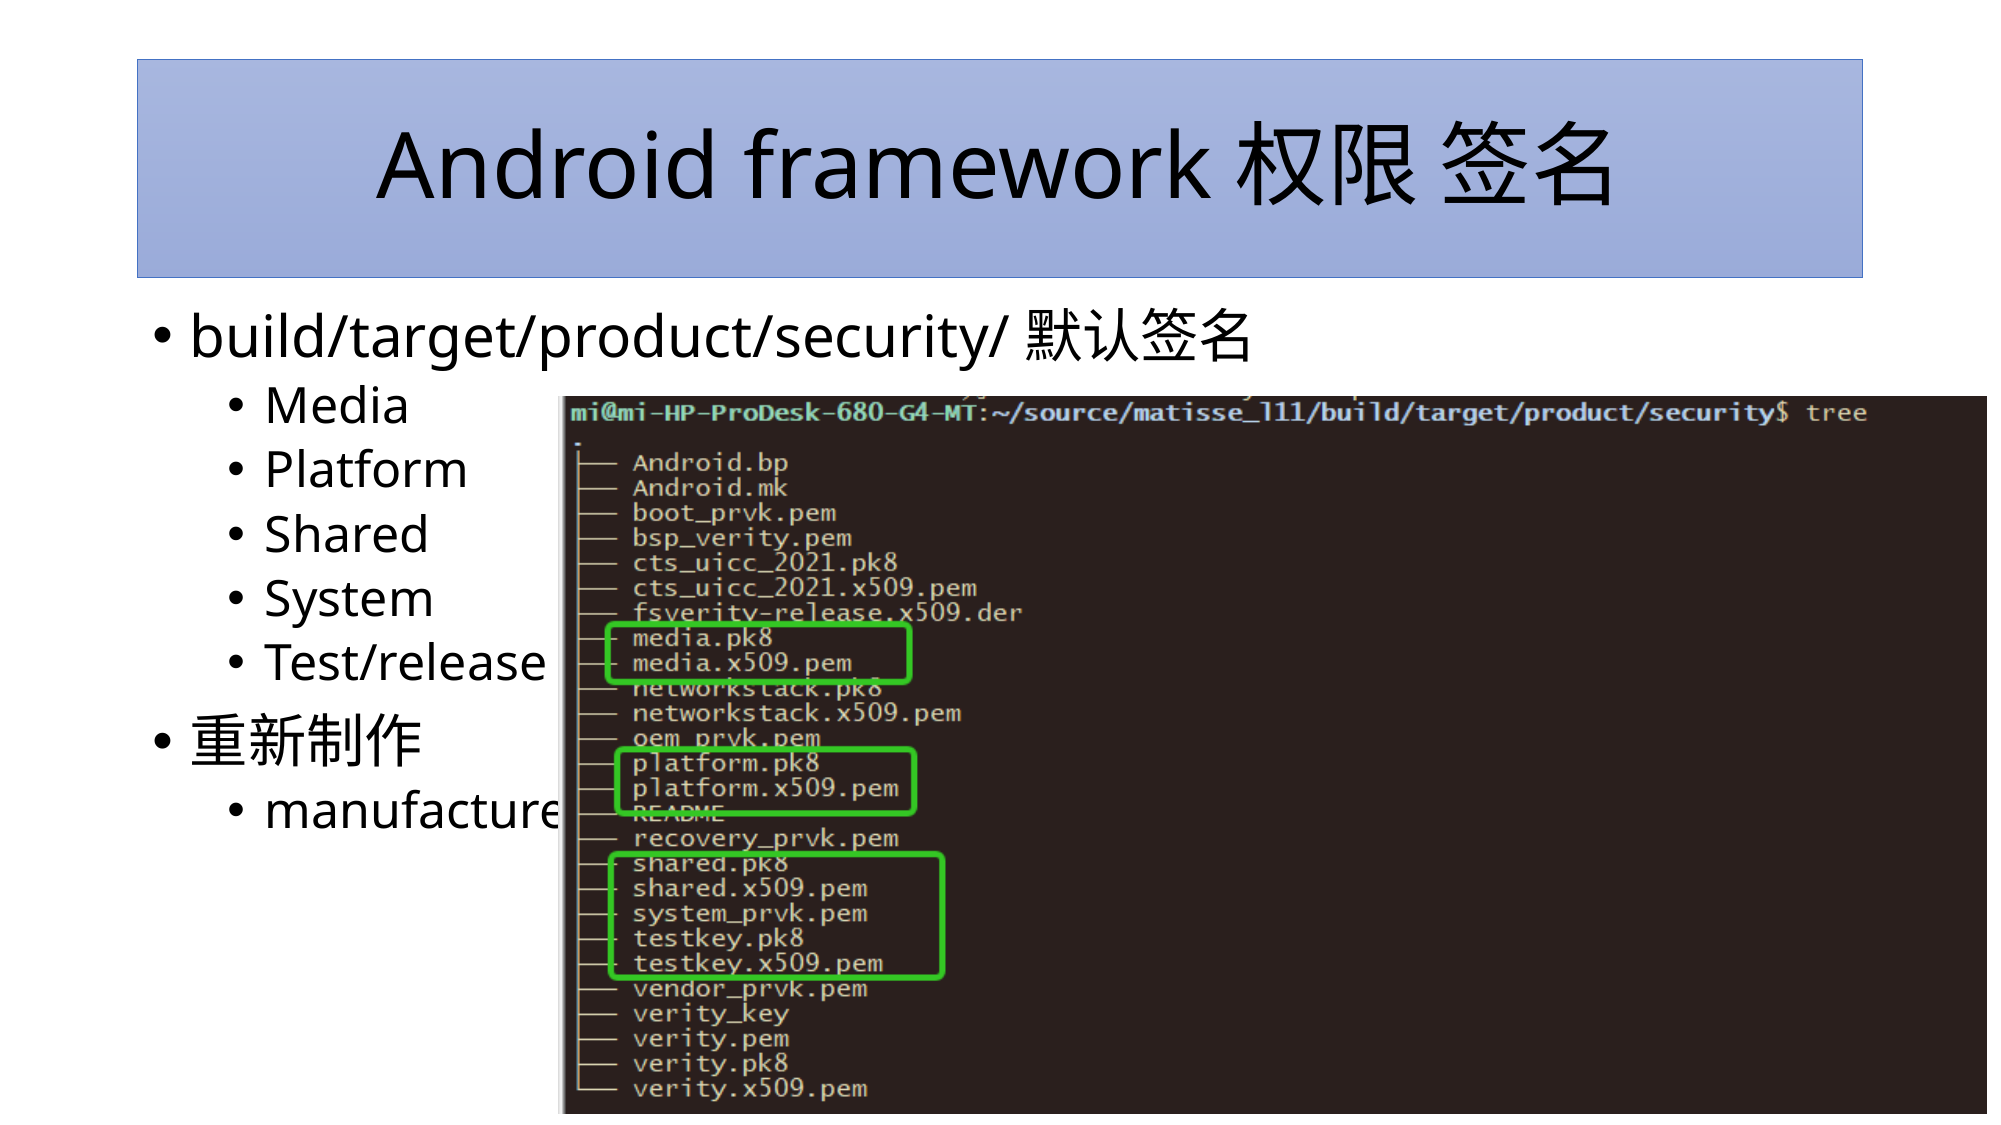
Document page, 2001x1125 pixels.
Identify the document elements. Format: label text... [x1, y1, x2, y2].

title Android framework权限 签名 [137, 59, 1863, 278]
list build/target/product/security/默认签名 Media Platform Shared System Test/release 重新制作 manufacture [137, 299, 1863, 1014]
picture [558, 396, 1987, 1114]
